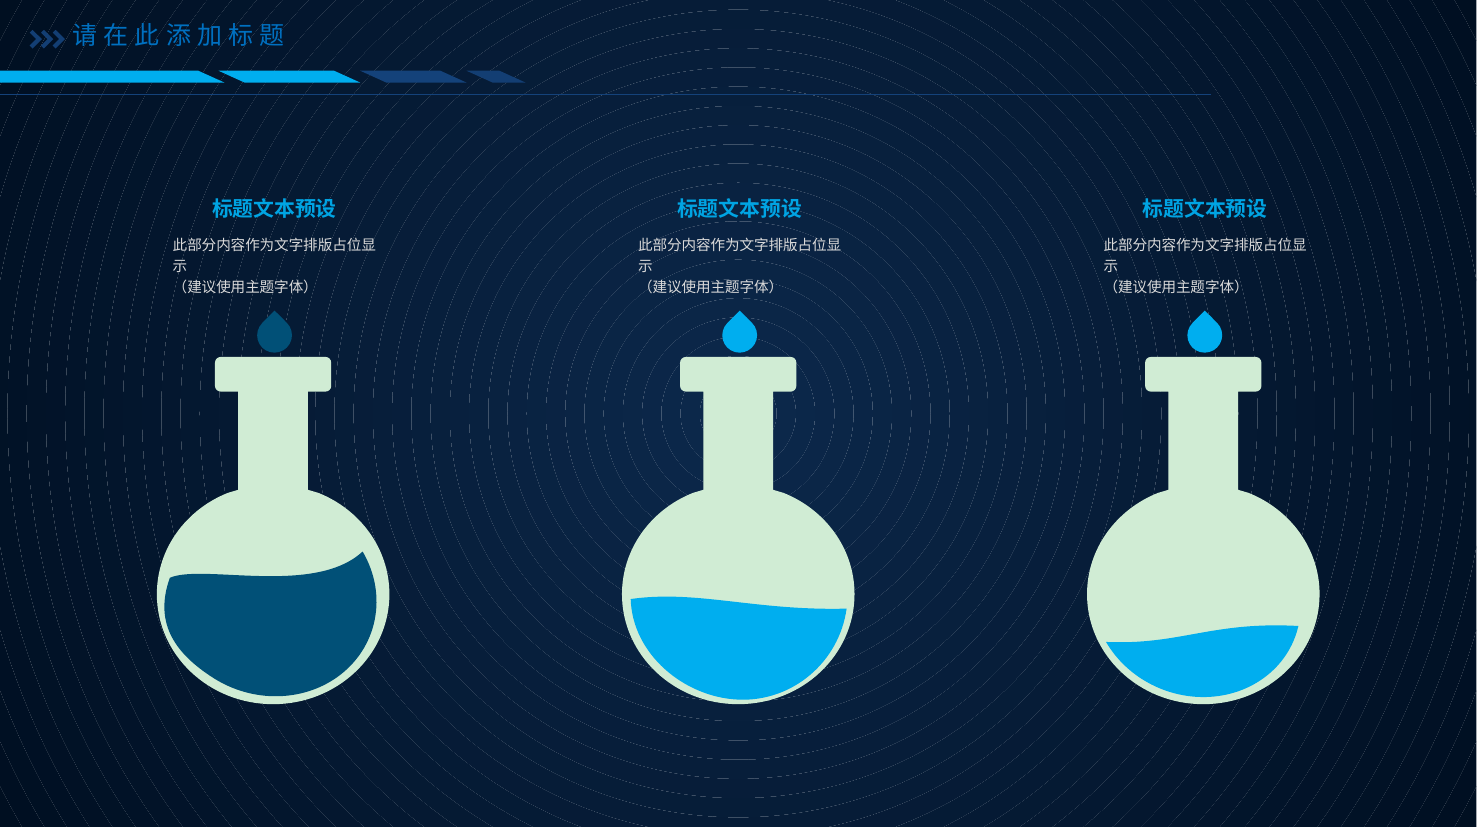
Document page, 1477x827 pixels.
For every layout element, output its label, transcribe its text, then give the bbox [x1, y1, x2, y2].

text_box 请在此添加标题 [57, 11, 300, 57]
text_box [0, 69, 225, 84]
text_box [132, 184, 1348, 705]
text_box [466, 69, 527, 84]
text_box [359, 69, 467, 84]
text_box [29, 29, 65, 49]
text_box [218, 69, 361, 84]
